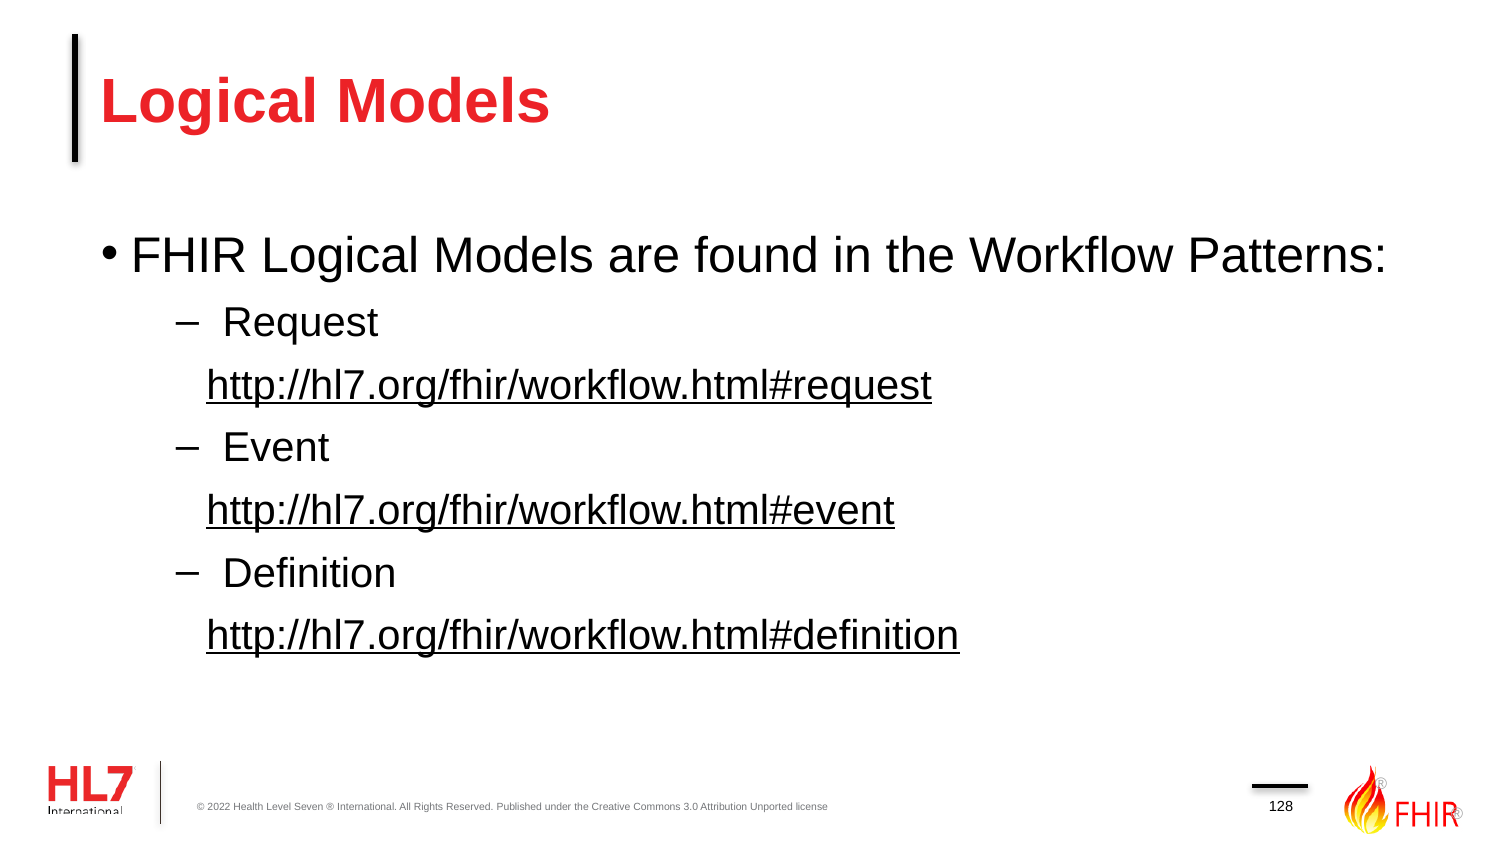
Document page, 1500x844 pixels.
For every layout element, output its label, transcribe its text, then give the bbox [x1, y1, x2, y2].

picture [1339, 760, 1463, 837]
footer © 2022 Health Level Seven ® International. All Rights Reserved. Published under the Creative Commons 3.0 Attribution Unported license [196, 786, 941, 813]
list FHIR Logical Models are found in the Workflow Patterns: Request http://hl7.org/fhir/workflow.html#request Event http://hl7.org/fhir/workflow.html#event Definition http://hl7.org/fhir/workflow.html#definition [100, 222, 1451, 731]
slide_number 128 [1258, 786, 1304, 814]
title Logical Models [100, 33, 1451, 163]
